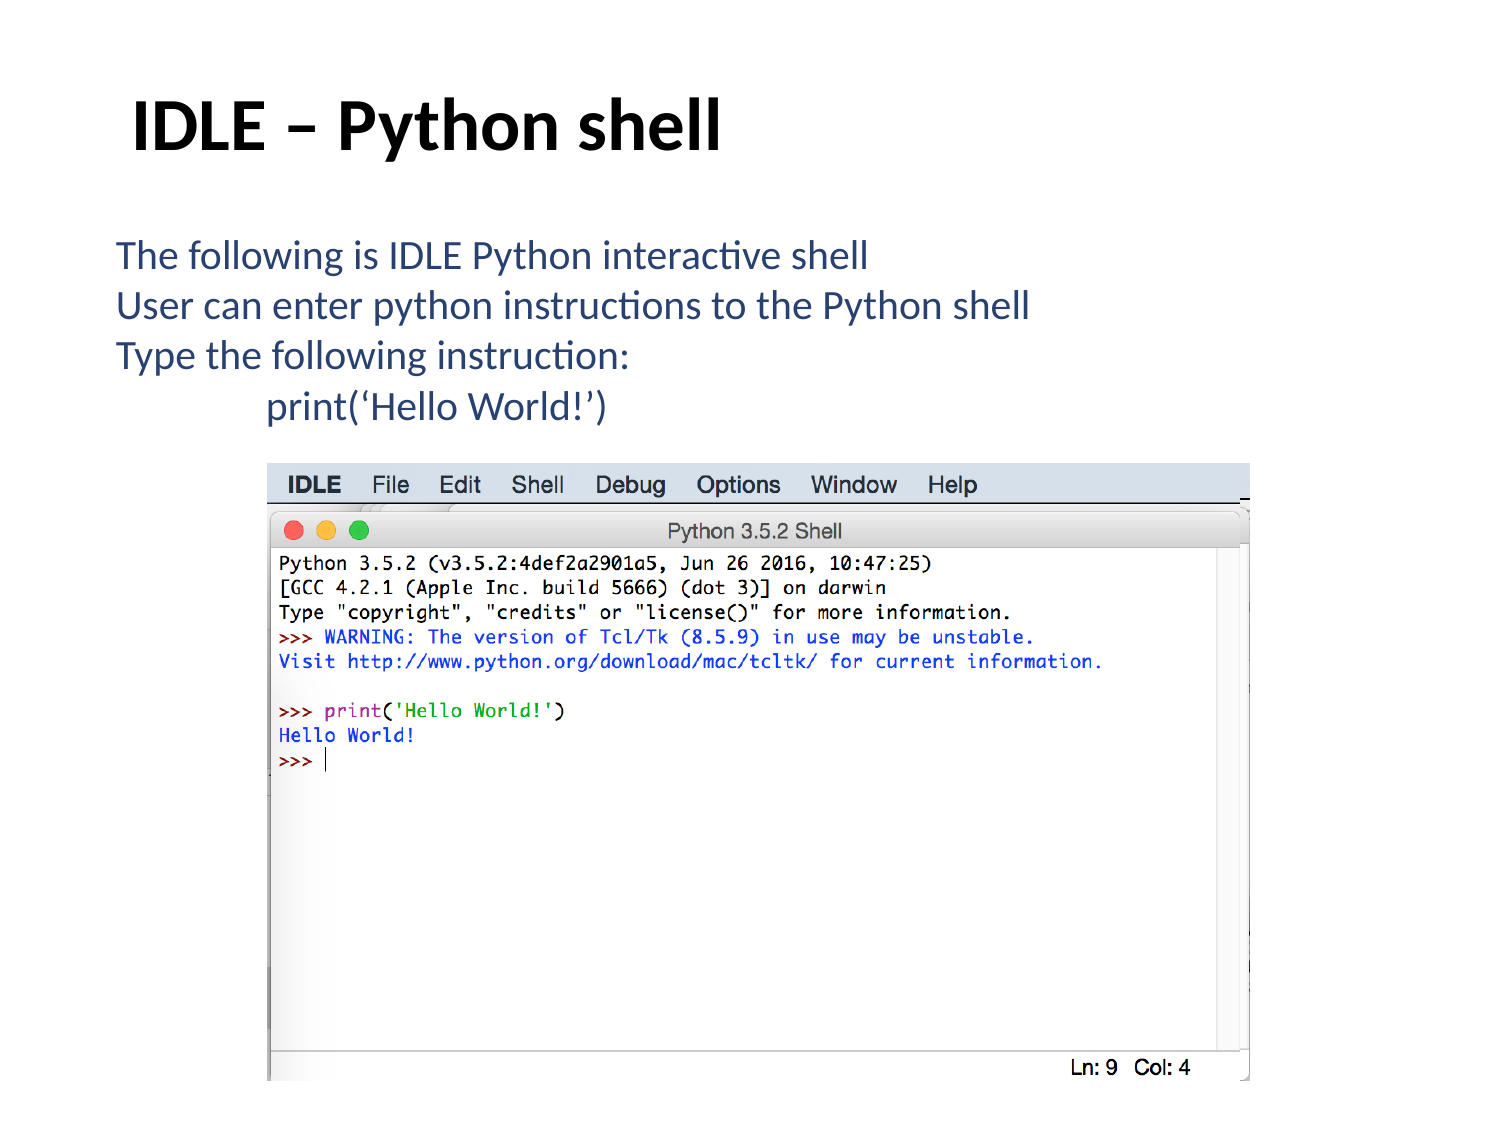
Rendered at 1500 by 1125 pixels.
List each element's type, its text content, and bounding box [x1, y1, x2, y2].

text_box IDLE – Python shell [116, 0, 1392, 220]
text_box The following is IDLE Python interactive shell User can enter python instructions to the Python shell Type the following instruction: print(‘Hello World!’) [100, 220, 1412, 1068]
picture [267, 463, 1250, 1081]
